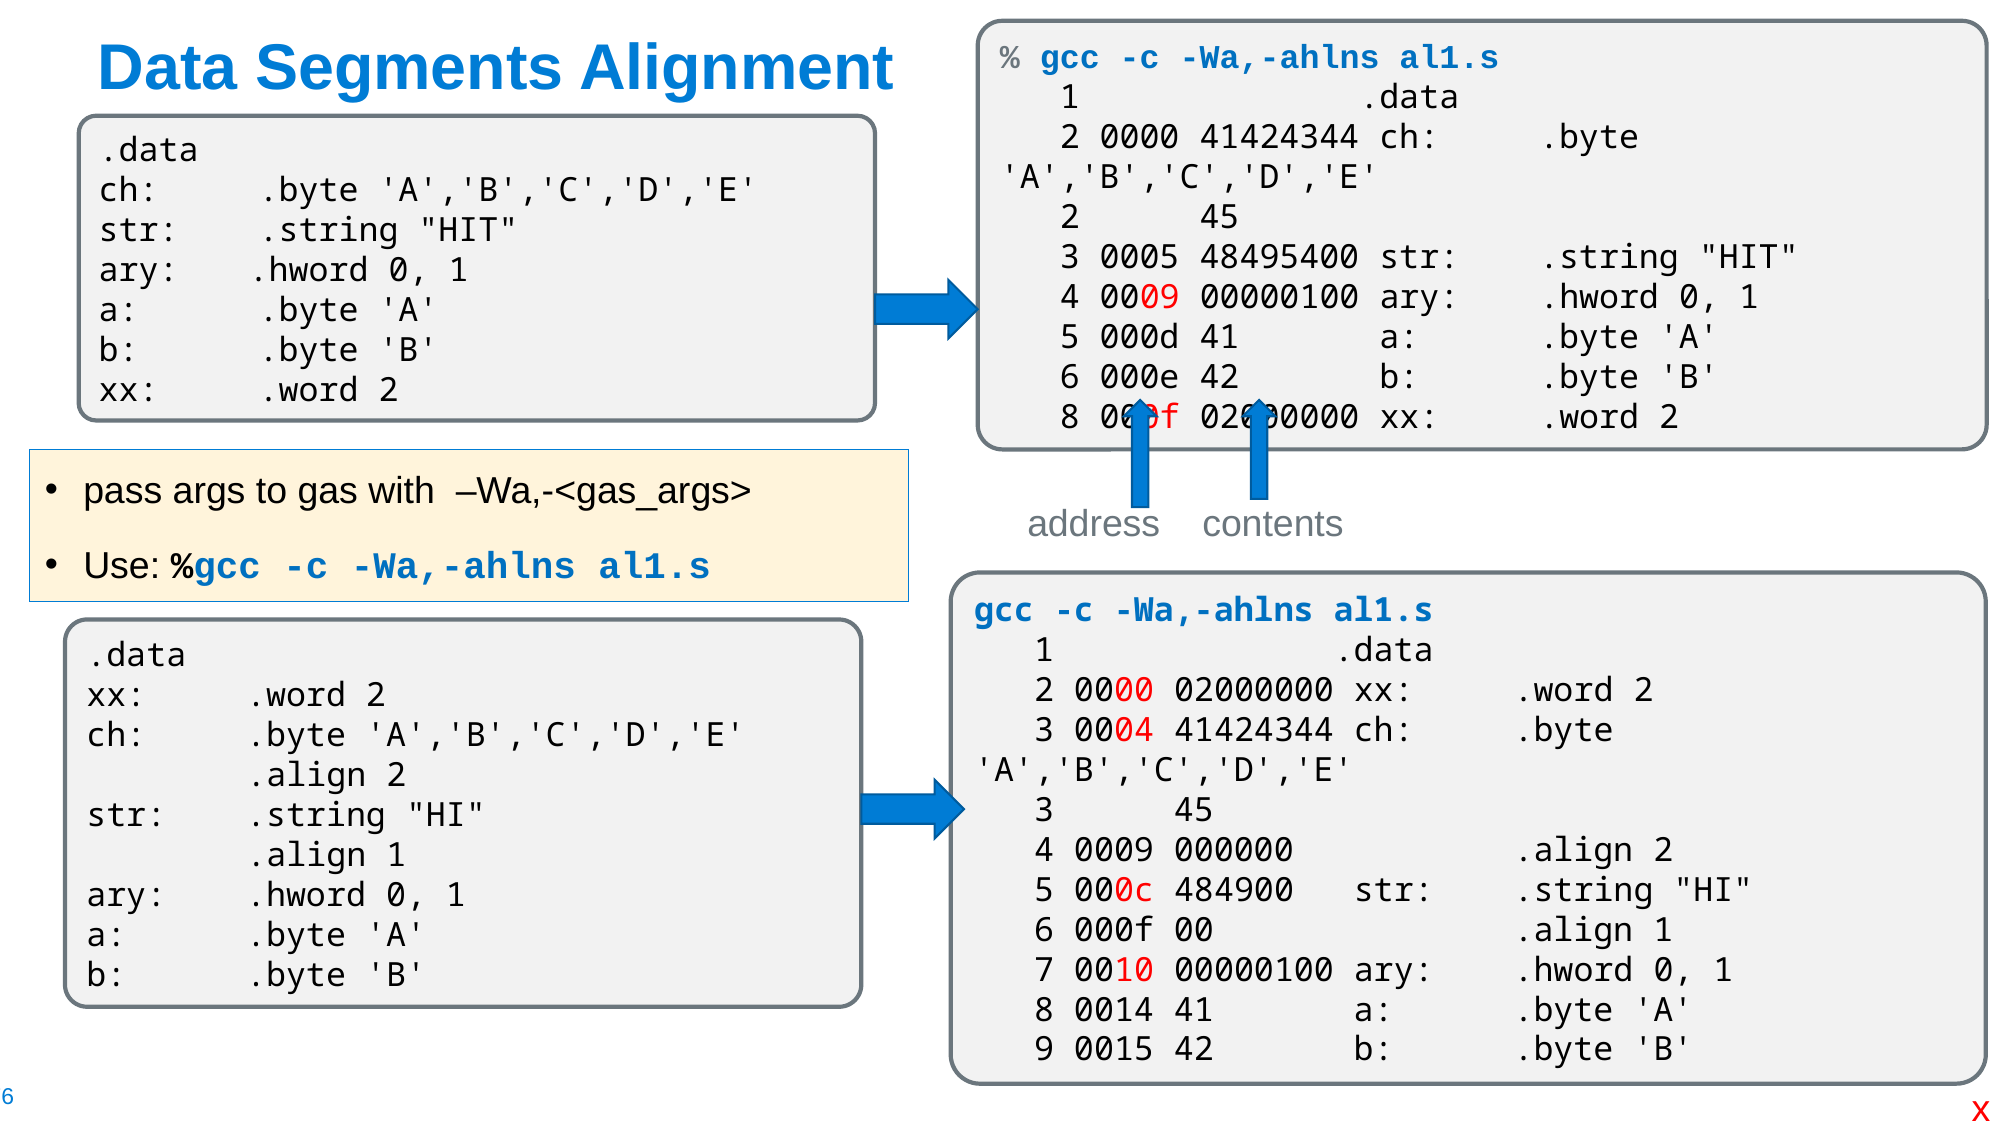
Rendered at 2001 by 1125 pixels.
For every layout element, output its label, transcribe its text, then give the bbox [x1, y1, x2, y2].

list pass args to gas with –Wa,-<gas_args> Use: %gcc -c -Wa,-ahlns al1.s [29, 449, 909, 602]
title Data Segments Alignment [82, 19, 934, 112]
text_box [1240, 398, 1278, 500]
text_box address [1012, 491, 1176, 552]
text_box [874, 277, 980, 341]
text_box x [1956, 1076, 2000, 1125]
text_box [65, 572, 1986, 1046]
text_box .data ch: .byte 'A','B','C','D','E' str: .string "HIT" ary: .hword 0, 1 a: .byte 'A' b: .byte 'B' xx: .word 2 [78, 115, 876, 421]
text_box contents [1187, 491, 1359, 552]
text_box % gcc -c -Wa,-ahlns al1.s 1 .data 2 0000 41424344 ch: .byte 'A','B','C','D','E' 2 45 3 0005 48495400 str: .string "HIT" 4 0009 00000100 ary: .hword 0, 1 5 000d 41 a: .byte 'A' 6 000e 42 b: .byte 'B' 8 000f 02000000 xx: .word 2 [977, 20, 1987, 450]
text_box [1121, 398, 1160, 509]
